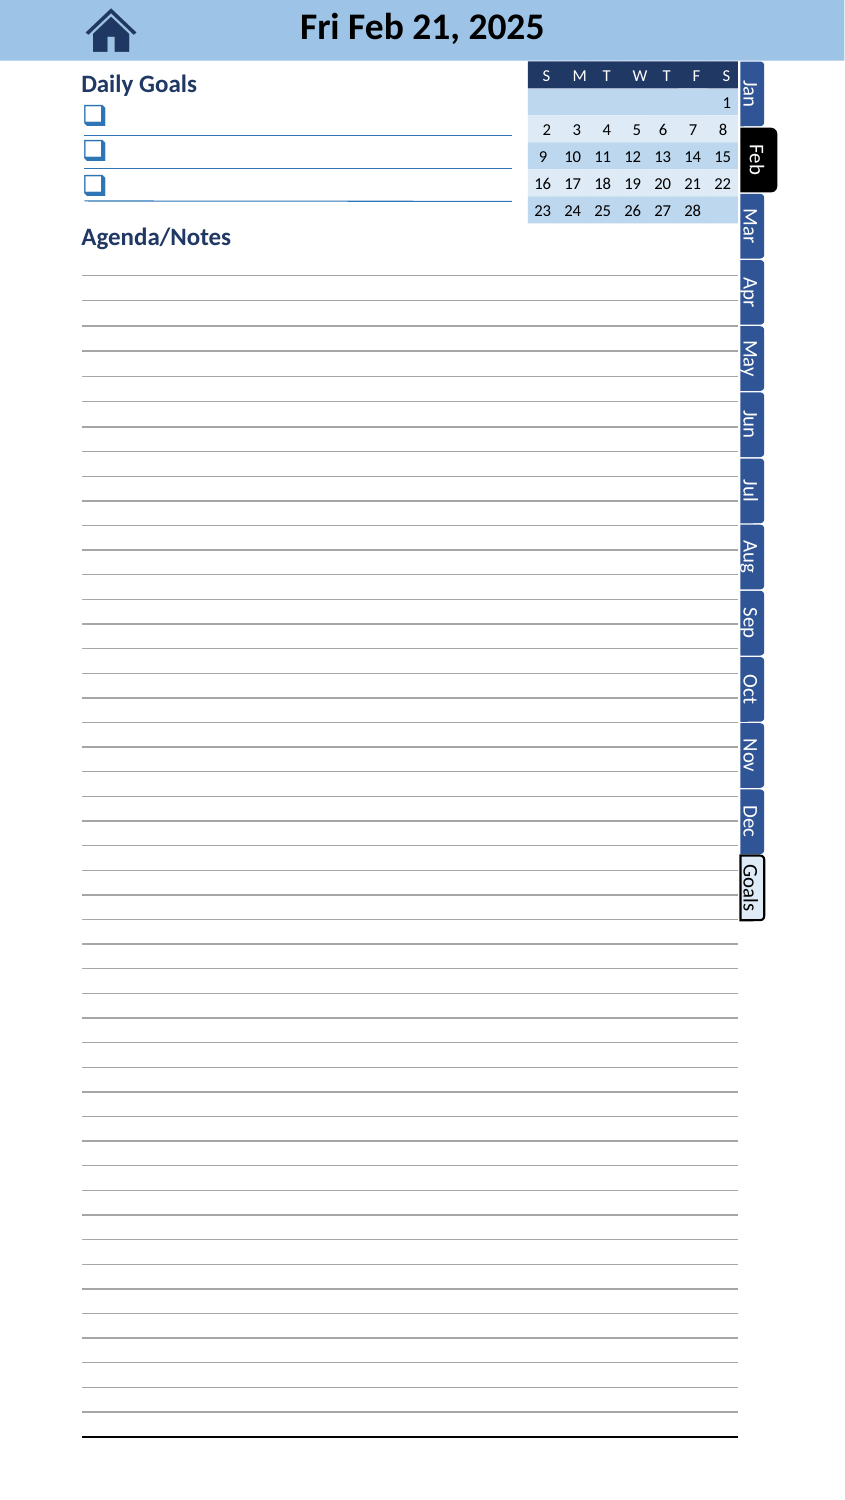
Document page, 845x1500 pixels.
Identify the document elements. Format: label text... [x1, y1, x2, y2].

picture [82, 1, 140, 59]
list Fri Feb 21, 2025 [190, 0, 655, 61]
